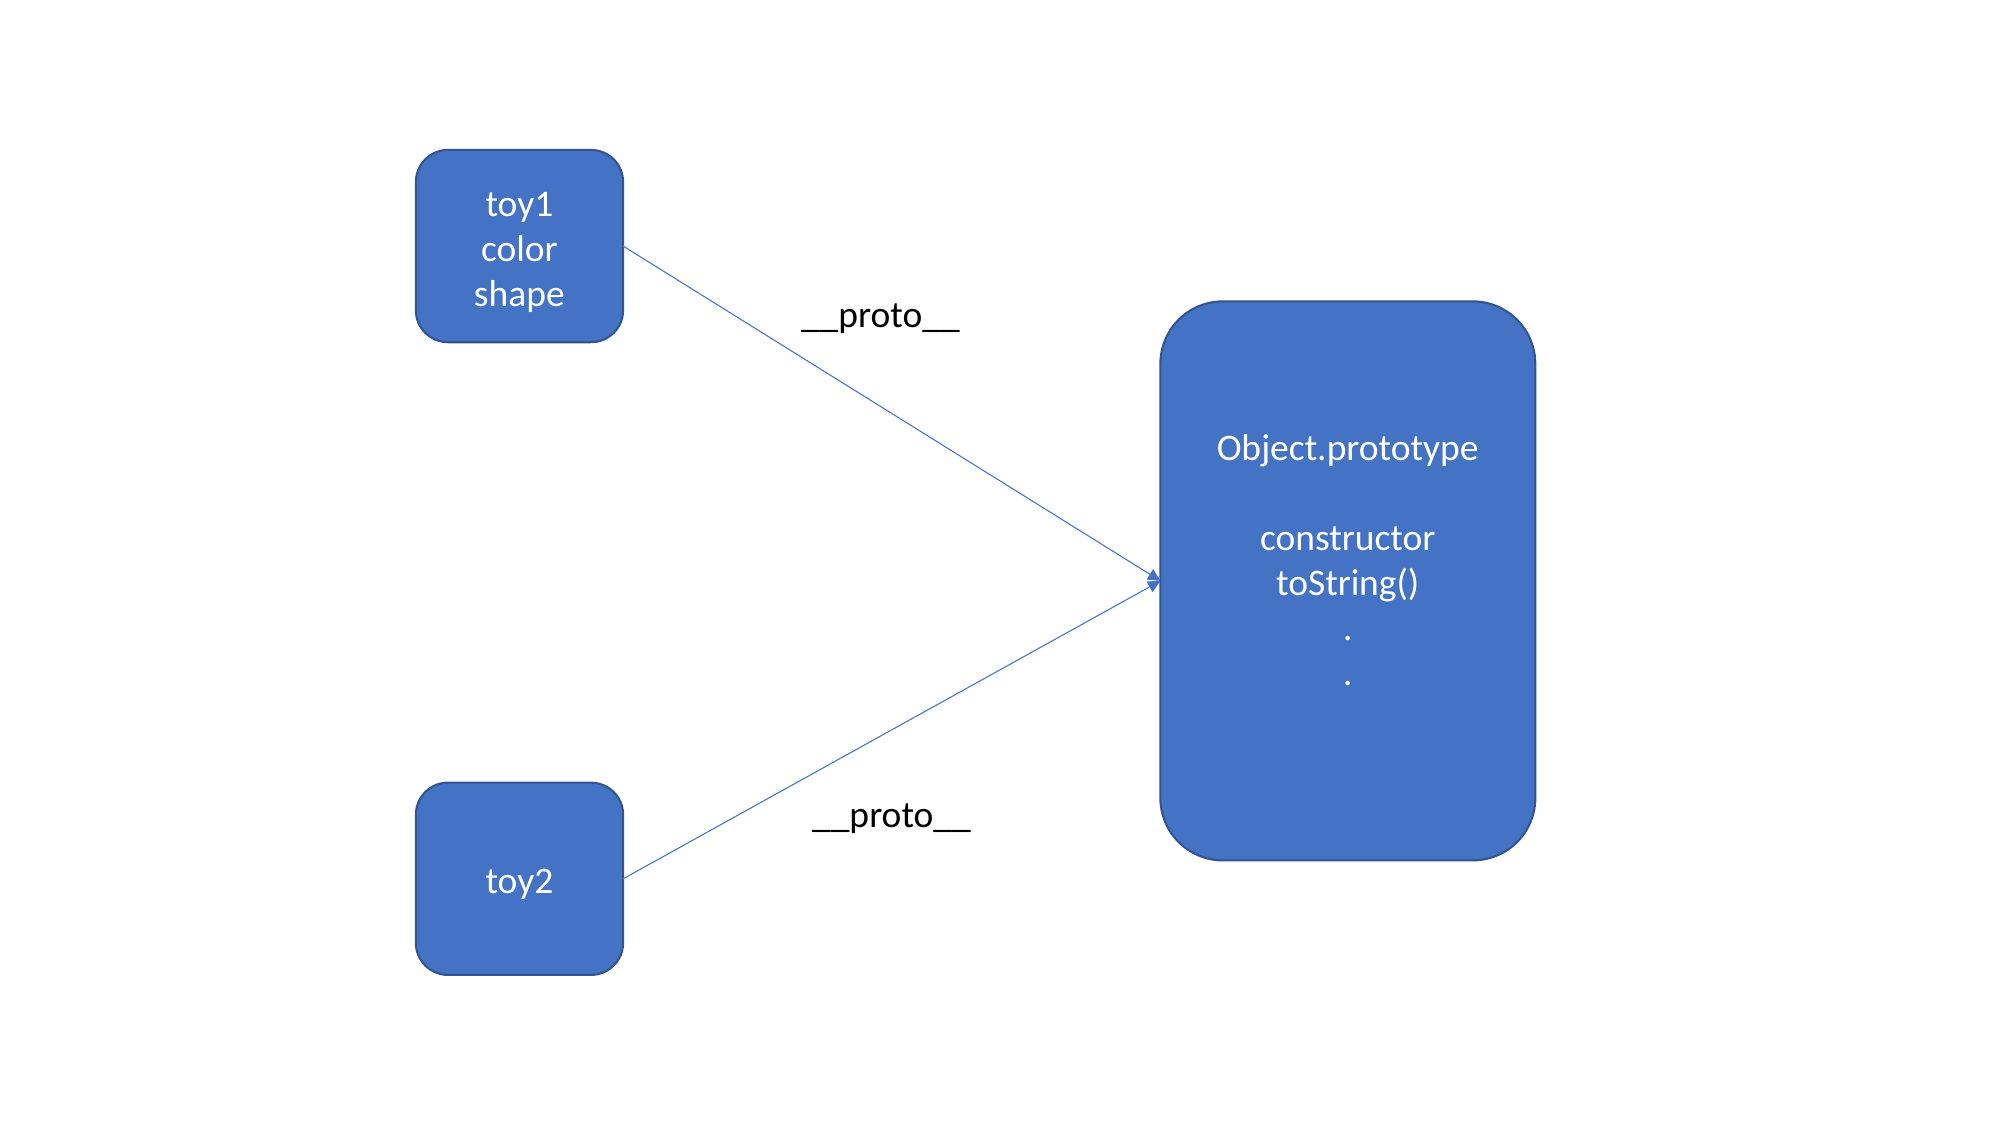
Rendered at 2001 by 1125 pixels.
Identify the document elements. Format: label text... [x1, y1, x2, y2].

text_box toy1 color shape [414, 148, 625, 344]
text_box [623, 580, 1161, 879]
text_box toy2 [414, 781, 625, 976]
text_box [623, 246, 1161, 580]
text_box Object.prototype constructor toString() . . [1161, 300, 1537, 862]
